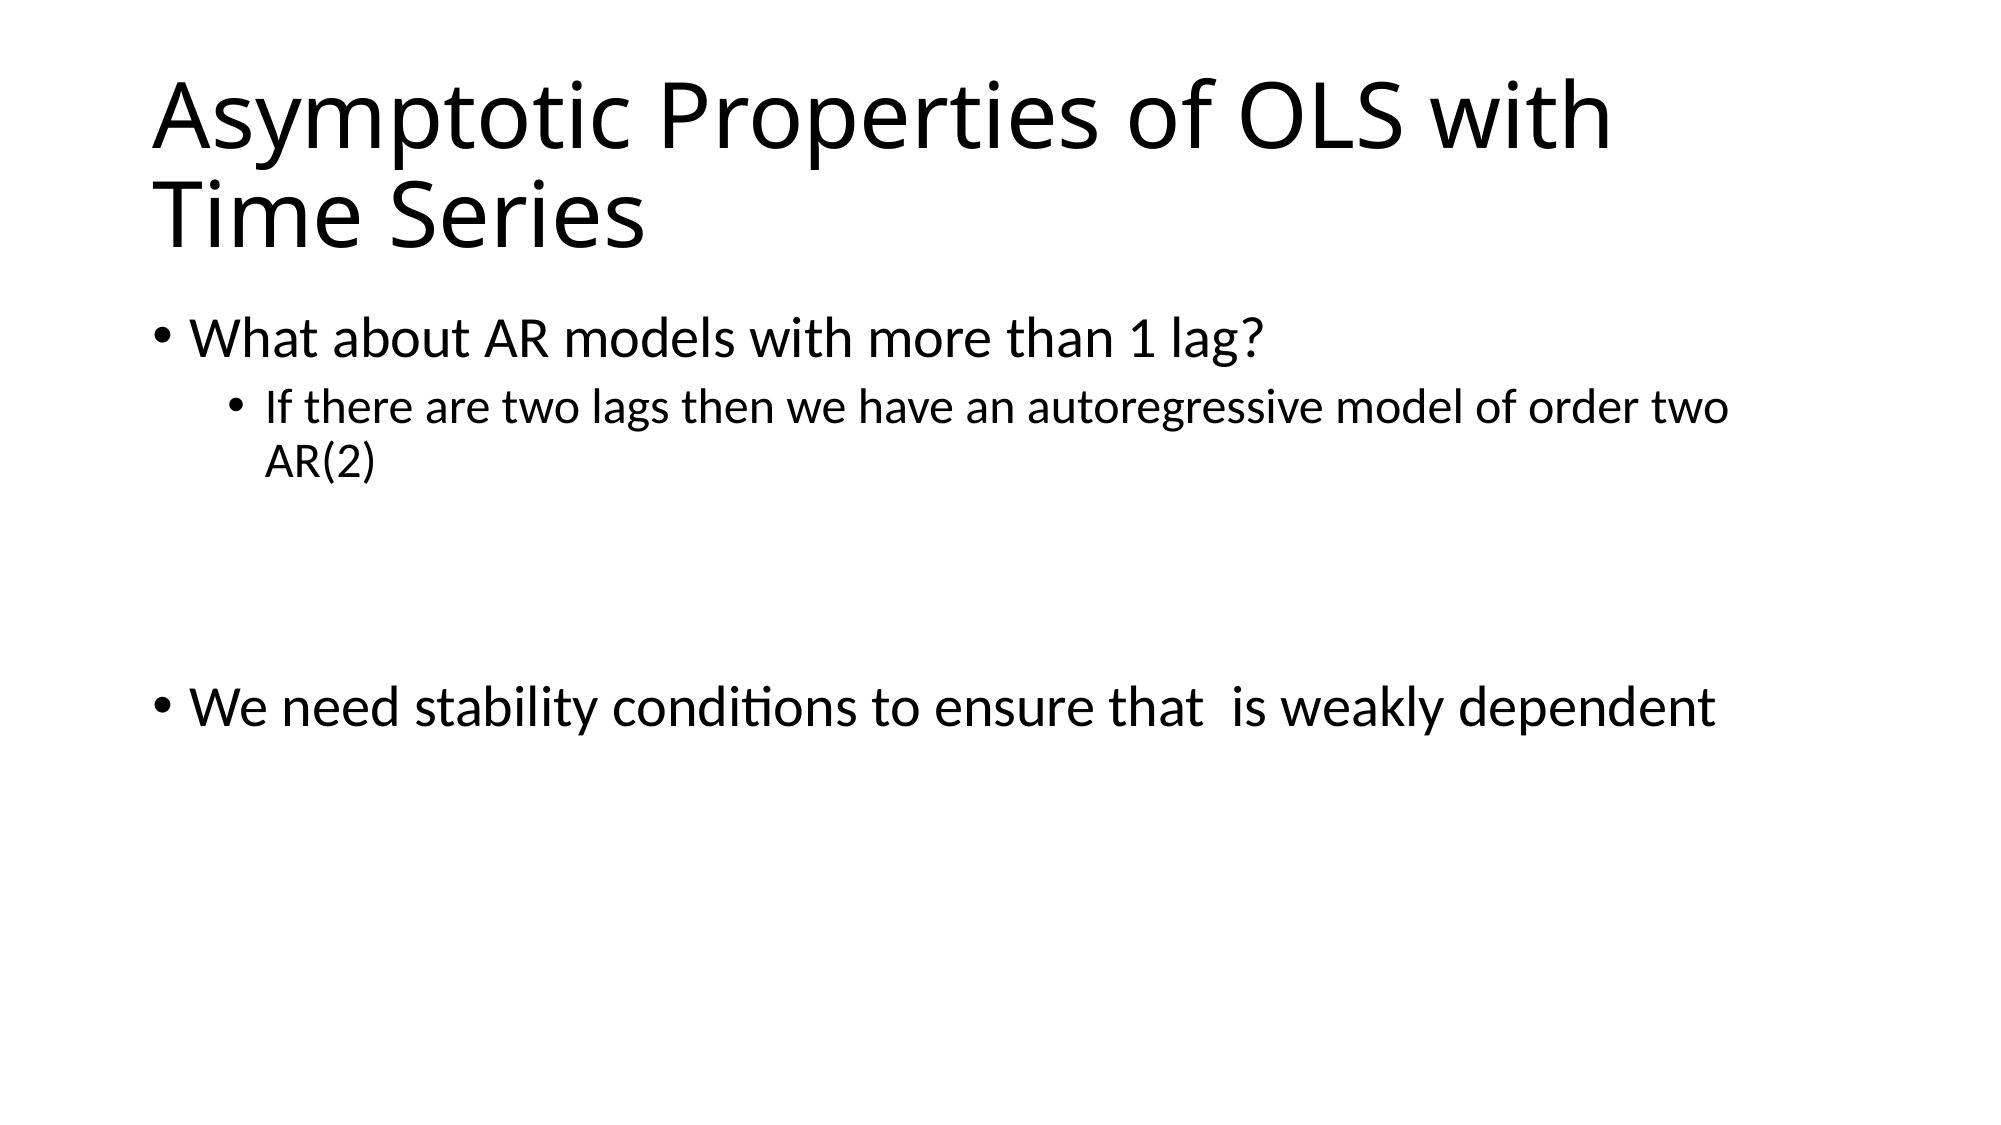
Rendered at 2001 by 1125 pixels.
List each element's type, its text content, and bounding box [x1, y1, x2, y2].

title Asymptotic Properties of OLS with Time Series [137, 59, 1863, 278]
